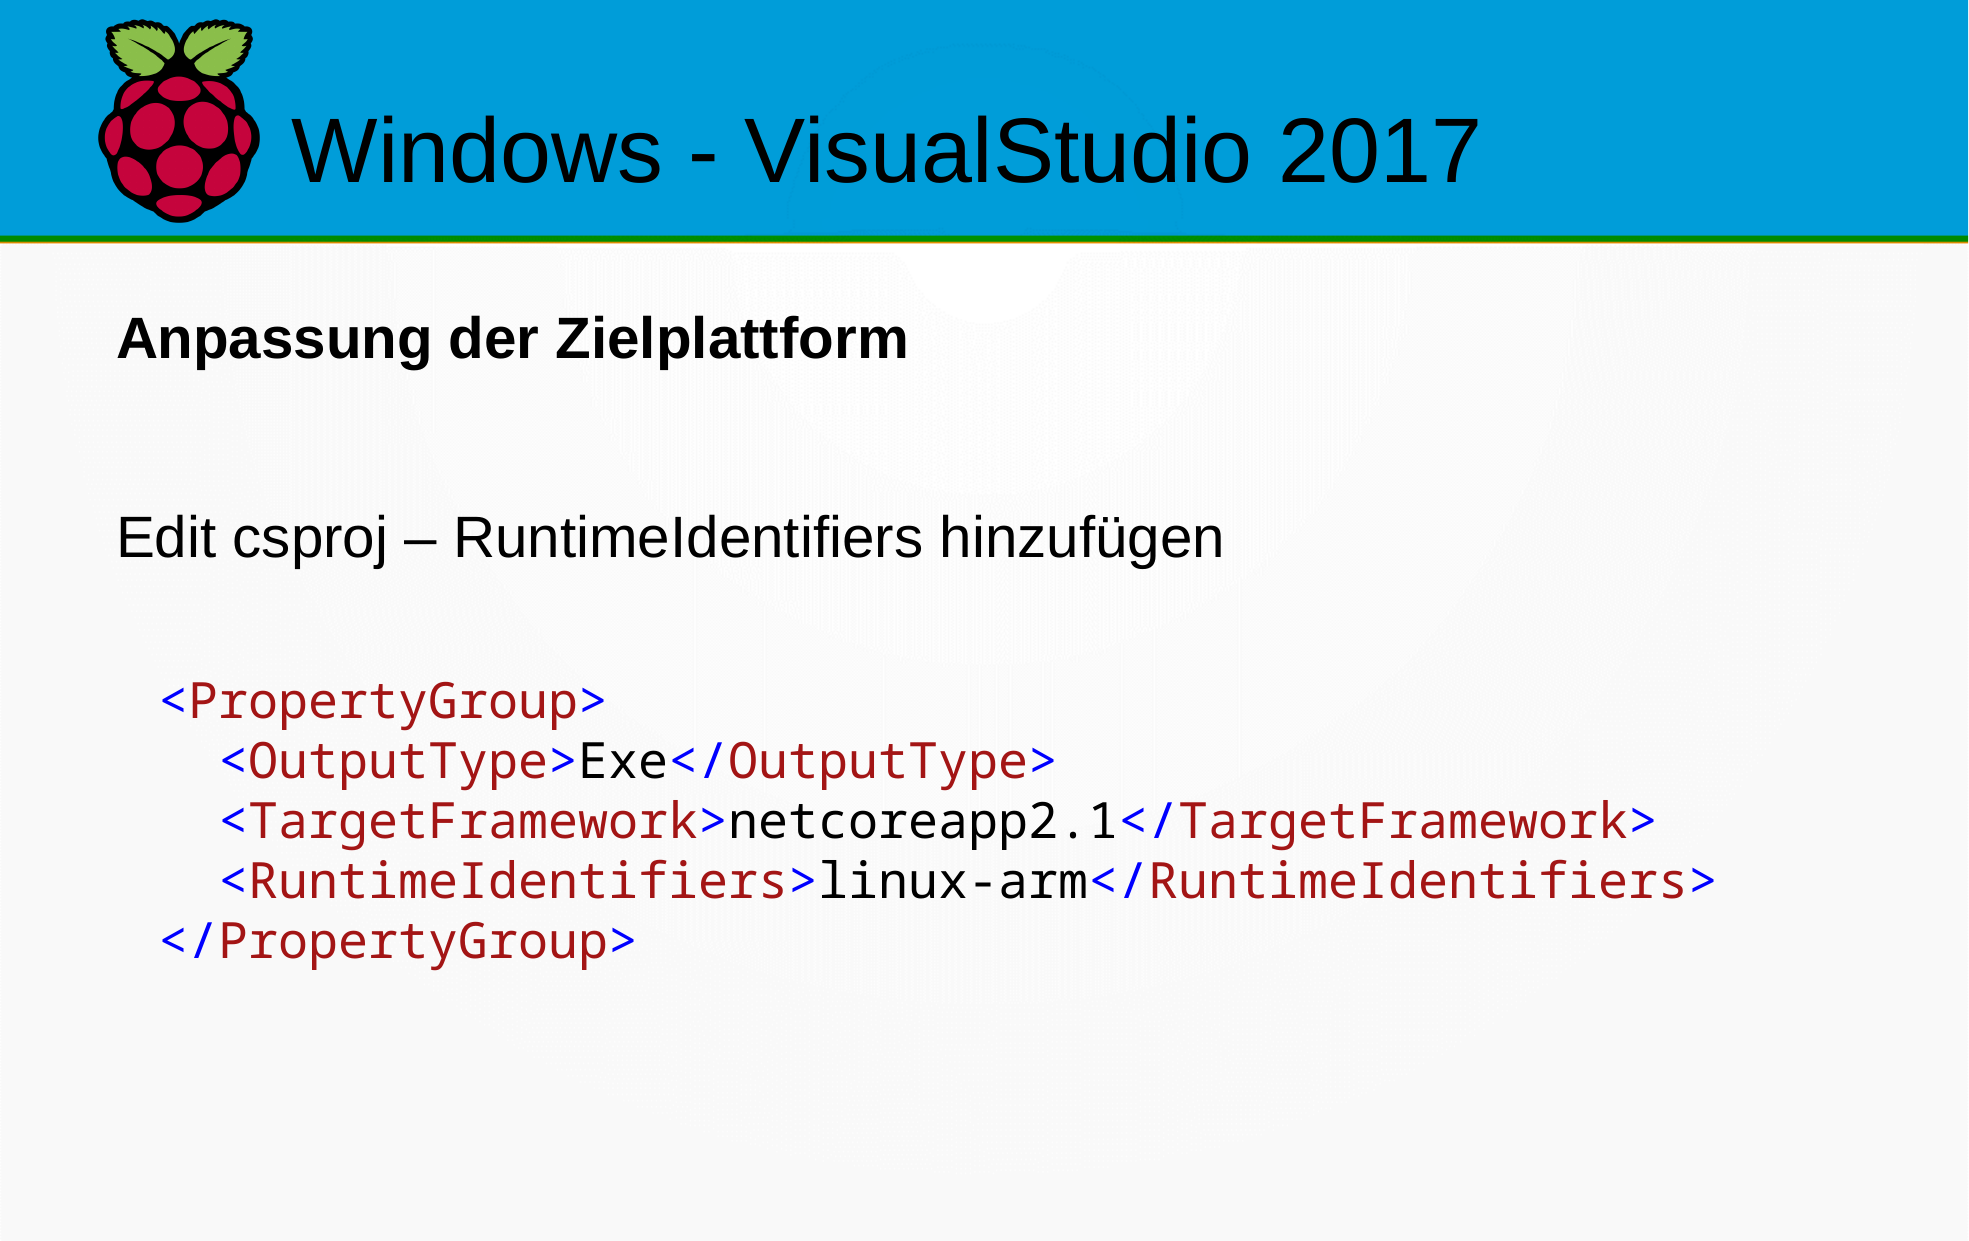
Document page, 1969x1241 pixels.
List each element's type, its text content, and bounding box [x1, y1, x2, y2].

picture [100, 21, 258, 221]
picture [0, 236, 1969, 1241]
text_box Anpassung der Zielplattform Edit csproj – RuntimeIdentifiers hinzufügen <PropertyGroup> <OutputType>Exe</OutputType> <TargetFramework>netcoreapp2.1</TargetFramework> <RuntimeIdentifiers>linux-arm</RuntimeIdentifiers> </PropertyGroup> [98, 300, 1875, 1185]
text_box Windows - VisualStudio 2017 [291, 49, 1870, 257]
